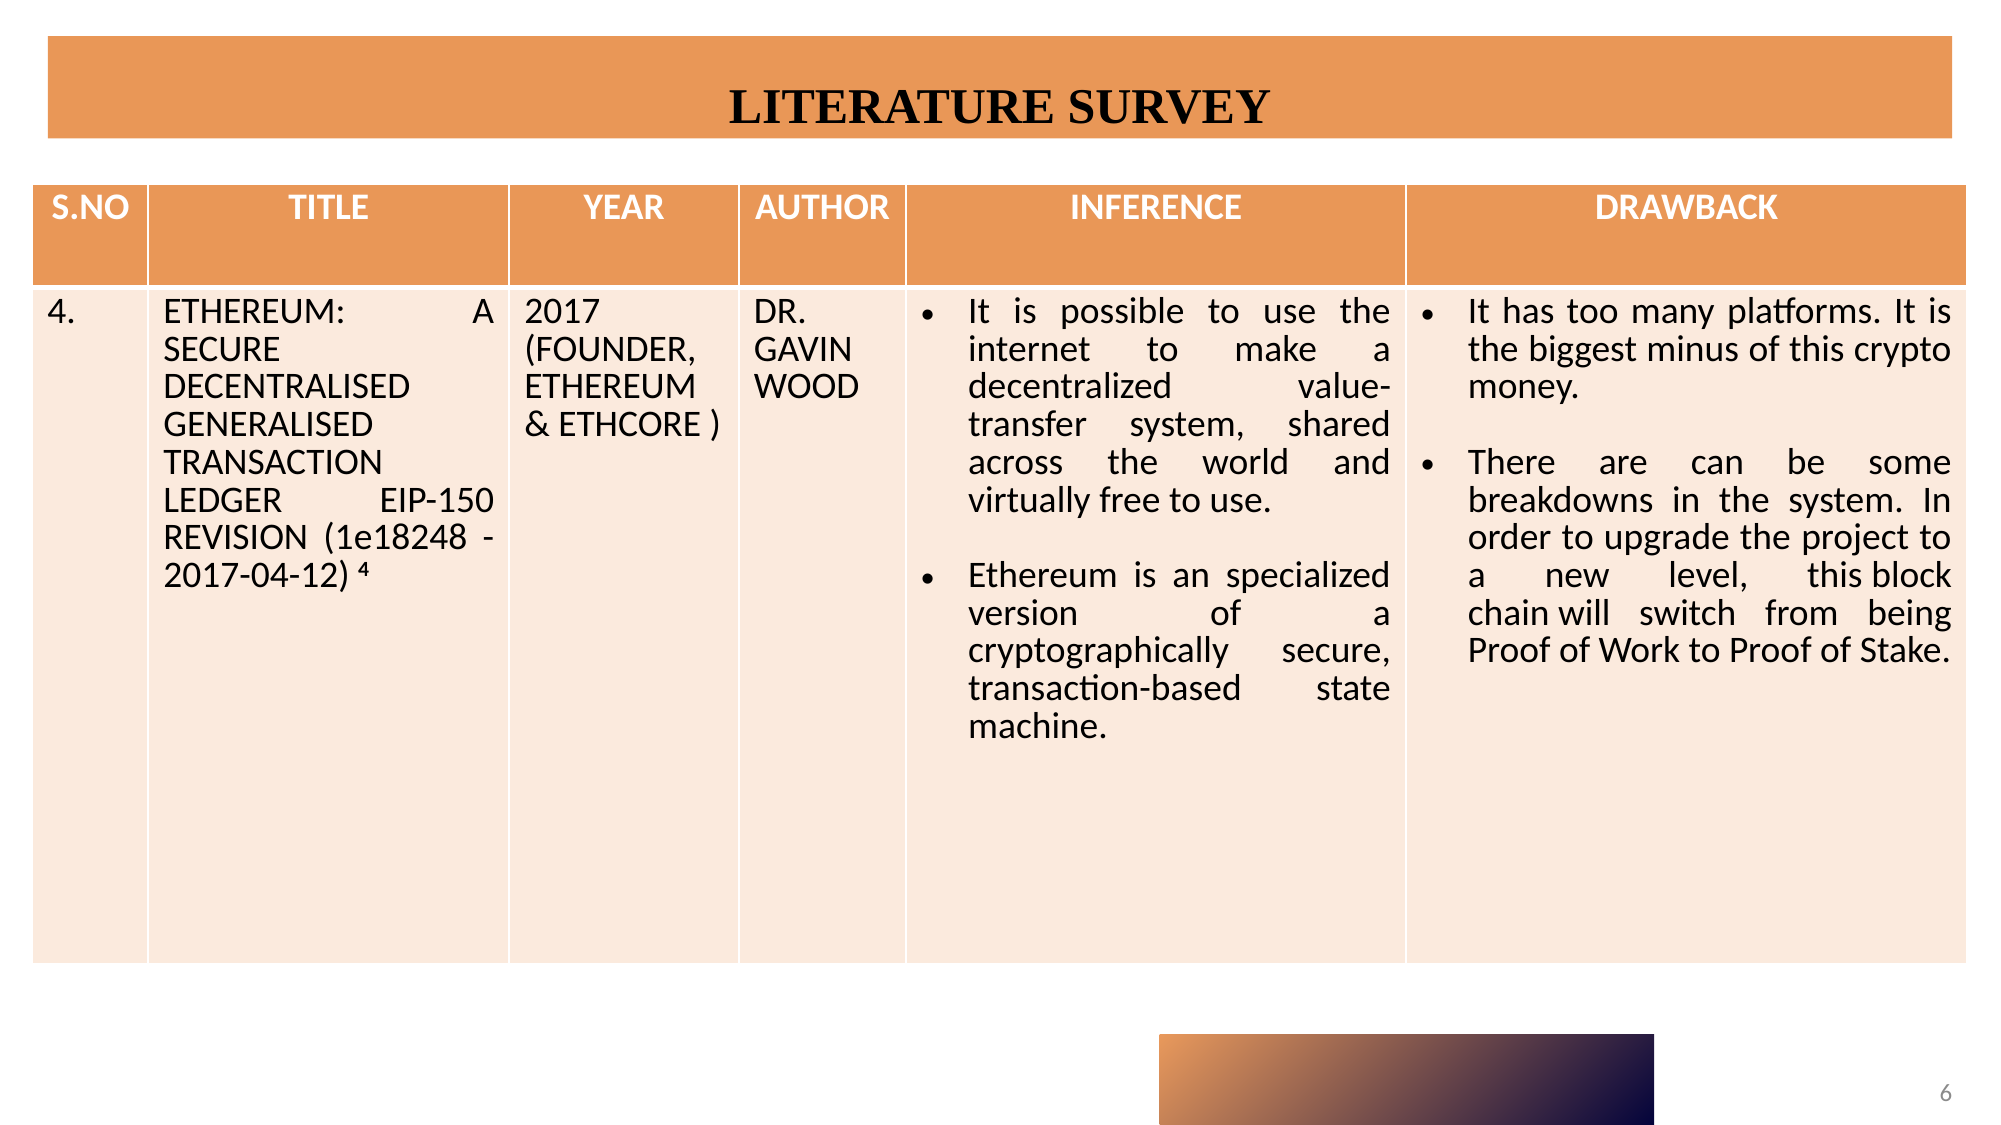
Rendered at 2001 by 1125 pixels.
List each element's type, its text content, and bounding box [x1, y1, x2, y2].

table_header TITLE [149, 185, 508, 285]
table_cell DR. GAVIN WOOD [740, 290, 905, 963]
table_header DRAWBACK [1407, 185, 1966, 285]
table_header INFERENCE [907, 185, 1405, 285]
slide_number 6 [1894, 1061, 1968, 1121]
table_header AUTHOR [740, 185, 905, 285]
table_cell 2017 (FOUNDER, ETHEREUM & ETHCORE ) [510, 290, 738, 963]
table_cell 4. [33, 290, 147, 963]
title LITERATURE SURVEY [47, 36, 1953, 139]
table_cell It has too many platforms. It is the biggest minus of this crypto money. There are can be some breakdowns in the system. In order to upgrade the project to a new level, this block chain will switch from being Proof of Work to Proof of Stake. [1407, 290, 1966, 963]
table_header S.NO [33, 185, 147, 285]
table_cell ETHEREUM: A SECURE DECENTRALISED GENERALISED TRANSACTION LEDGER EIP-150 REVISION (1e18248 - 2017-04-12) 4 [149, 290, 508, 963]
table_cell It is possible to use the internet to make a decentralized value-transfer system, shared across the world and virtually free to use. Ethereum is an specialized version of a cryptographically secure, transaction-based state machine. [907, 290, 1405, 963]
table_header YEAR [510, 185, 738, 285]
